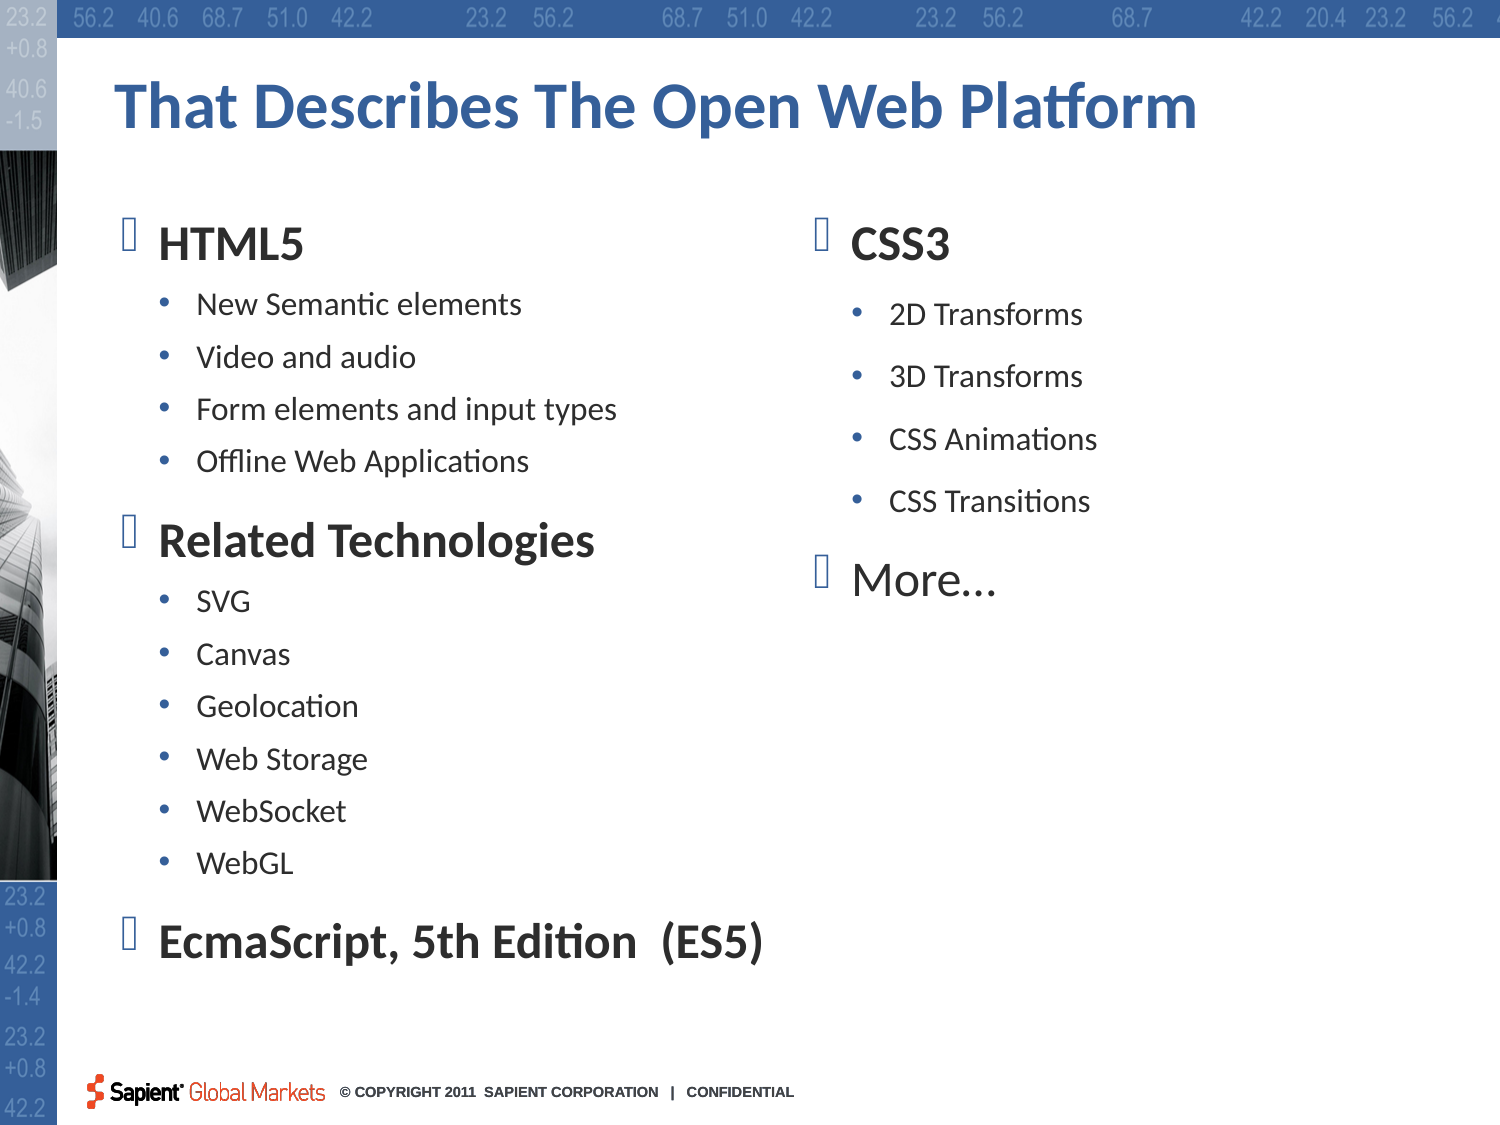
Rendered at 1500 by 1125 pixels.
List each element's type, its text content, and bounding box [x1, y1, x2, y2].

picture [87, 1074, 325, 1109]
text_box That Describes The Open Web Platform [99, 50, 1424, 133]
text_box HTML5 New Semantic elements Video and audio Form elements and input types Offline Web Applications Related Technologies SVG Canvas Geolocation Web Storage WebSocket WebGL EcmaScript, 5th Edition (ES5) CSS3 2D Transforms 3D Transforms CSS Animations CSS Transitions More… [75, 187, 1475, 1038]
picture [0, 0, 1500, 1125]
